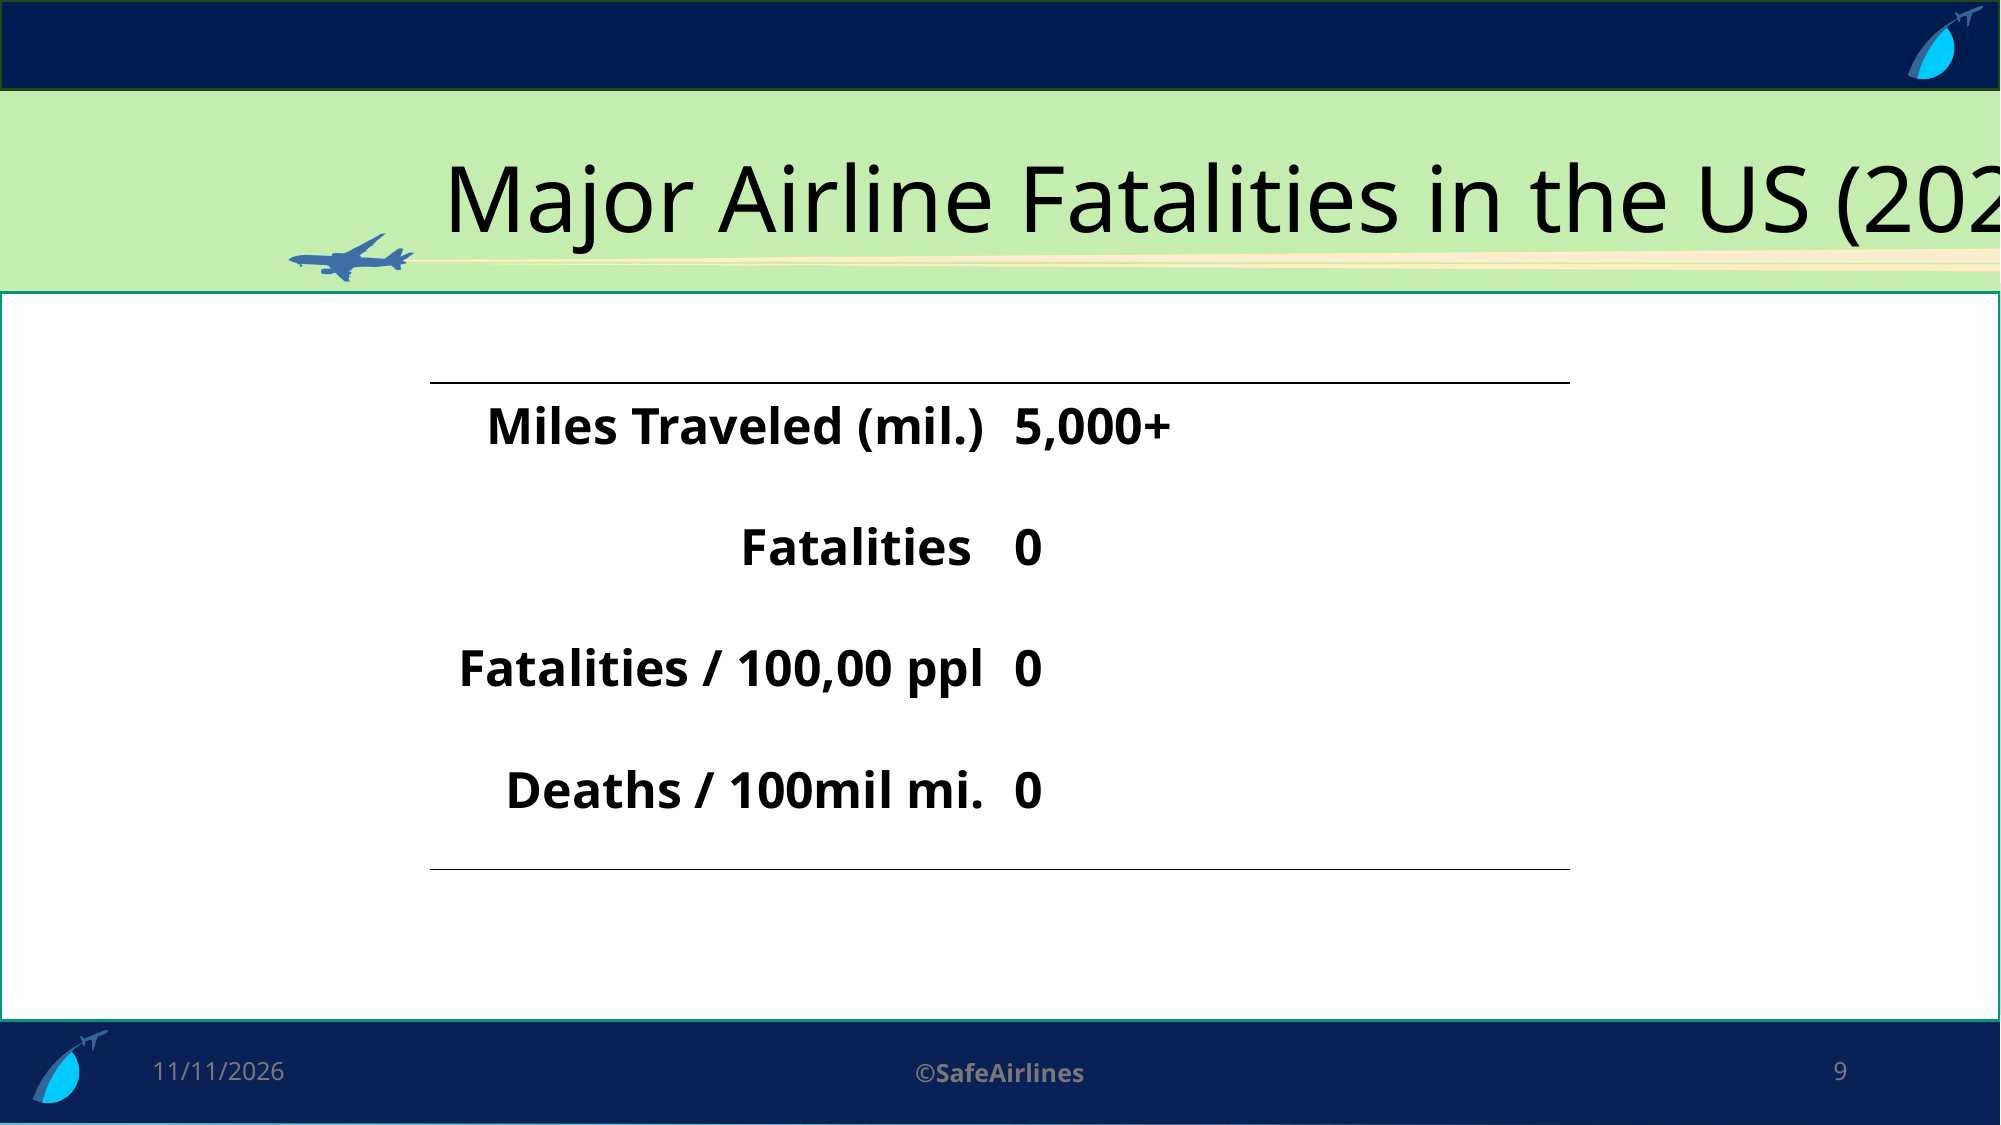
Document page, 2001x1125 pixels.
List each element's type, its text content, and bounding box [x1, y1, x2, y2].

table_cell Fatalities [430, 504, 1000, 626]
table_cell Fatalities / 100,00 ppl [430, 626, 1000, 748]
table_cell 0 [1000, 504, 1570, 626]
table_cell 0 [1000, 748, 1570, 869]
table_cell Deaths / 100mil mi. [430, 748, 1000, 869]
picture [0, 0, 2001, 291]
table_cell 0 [1000, 626, 1570, 748]
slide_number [137, 1042, 588, 1103]
picture [0, 1022, 2000, 1125]
table_header Miles Traveled (mil.) [430, 384, 1000, 504]
footer ©SafeAirlines [662, 1042, 1338, 1103]
title Major Airline Fatalities in the US (2022) [428, 94, 2000, 312]
table_header 5,000+ [1000, 384, 1570, 504]
slide_number 9 [1412, 1042, 1863, 1103]
